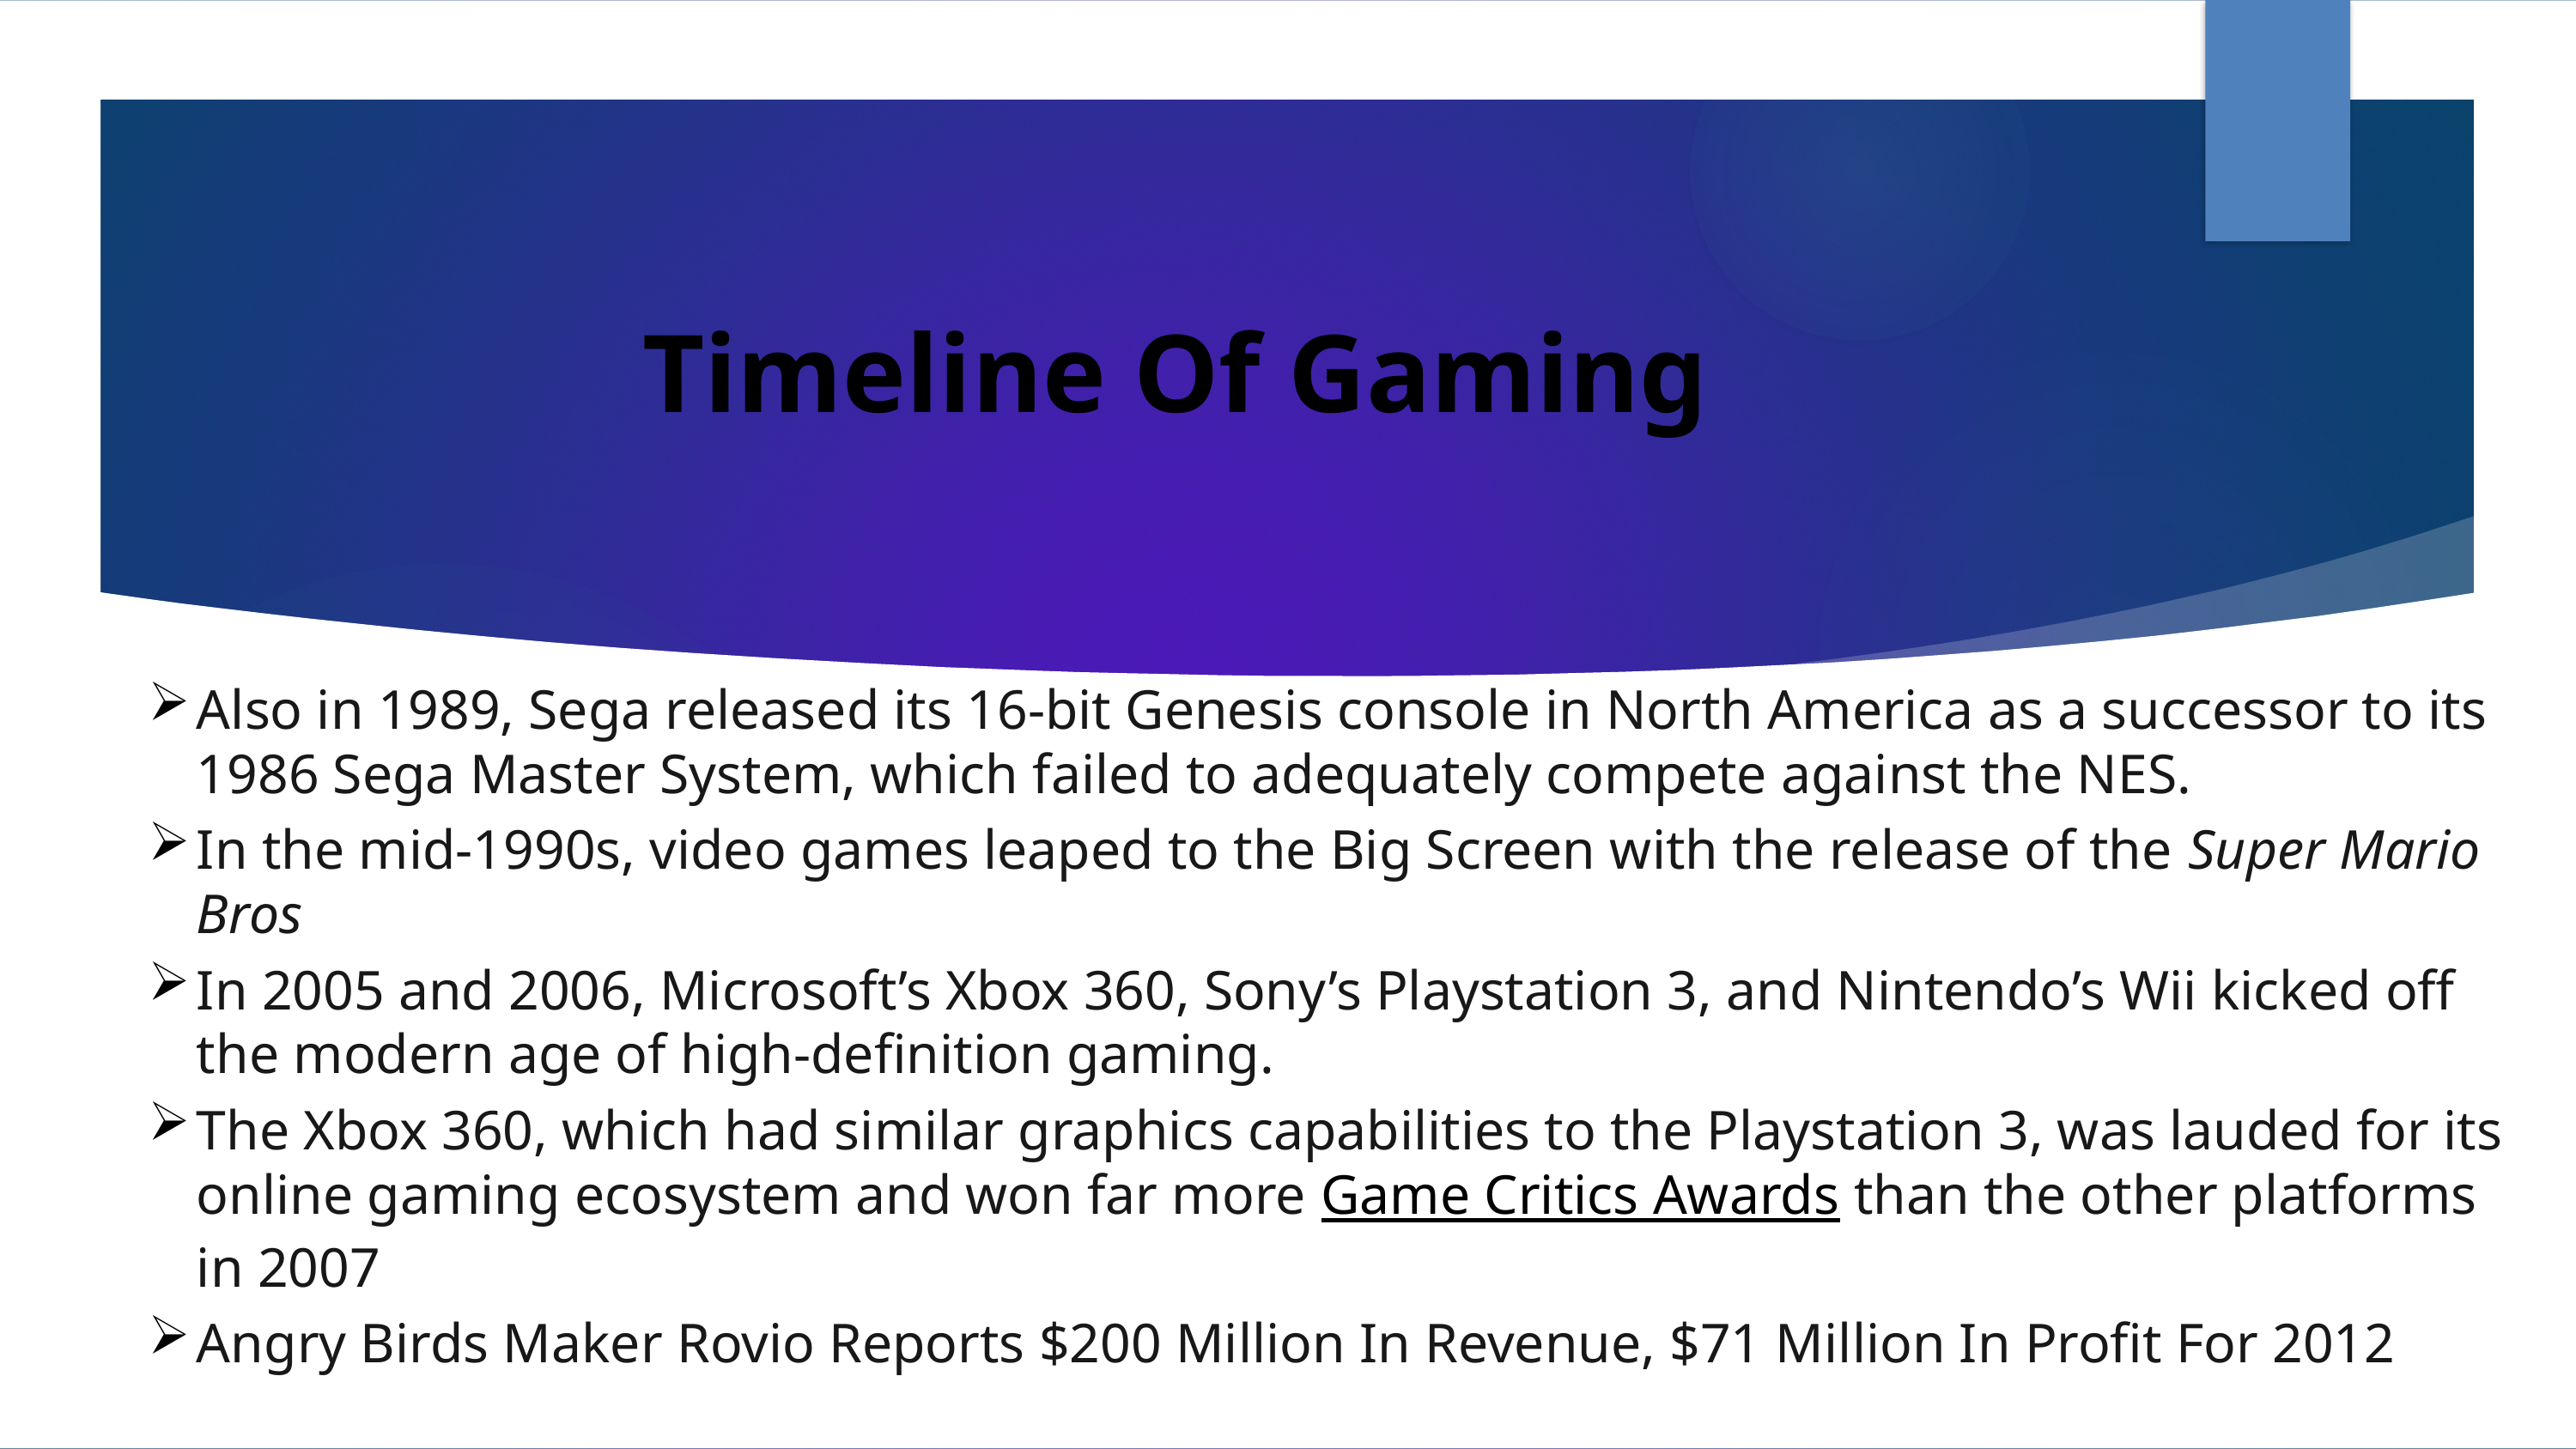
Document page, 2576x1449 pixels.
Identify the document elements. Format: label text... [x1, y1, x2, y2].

title Timeline Of Gaming [242, 224, 2109, 515]
list Also in 1989, Sega released its 16-bit Genesis console in North America as a successor to its 1986 Sega Master System, which failed to adequately compete against the NES. In the mid-1990s, video games leaped to the Big Screen with the release of the Super Mario Bros In 2005 and 2006, Microsoft’s Xbox 360, Sony’s Playstation 3, and Nintendo’s Wii kicked off the modern age of high-definition gaming. The Xbox 360, which had similar graphics capabilities to the Playstation 3, was lauded for its online gaming ecosystem and won far more Game Critics Awards than the other platforms in 2007 Angry Birds Maker Rovio Reports $200 Million In Revenue, $71 Million In Profit For 2012 [135, 765, 2519, 1284]
